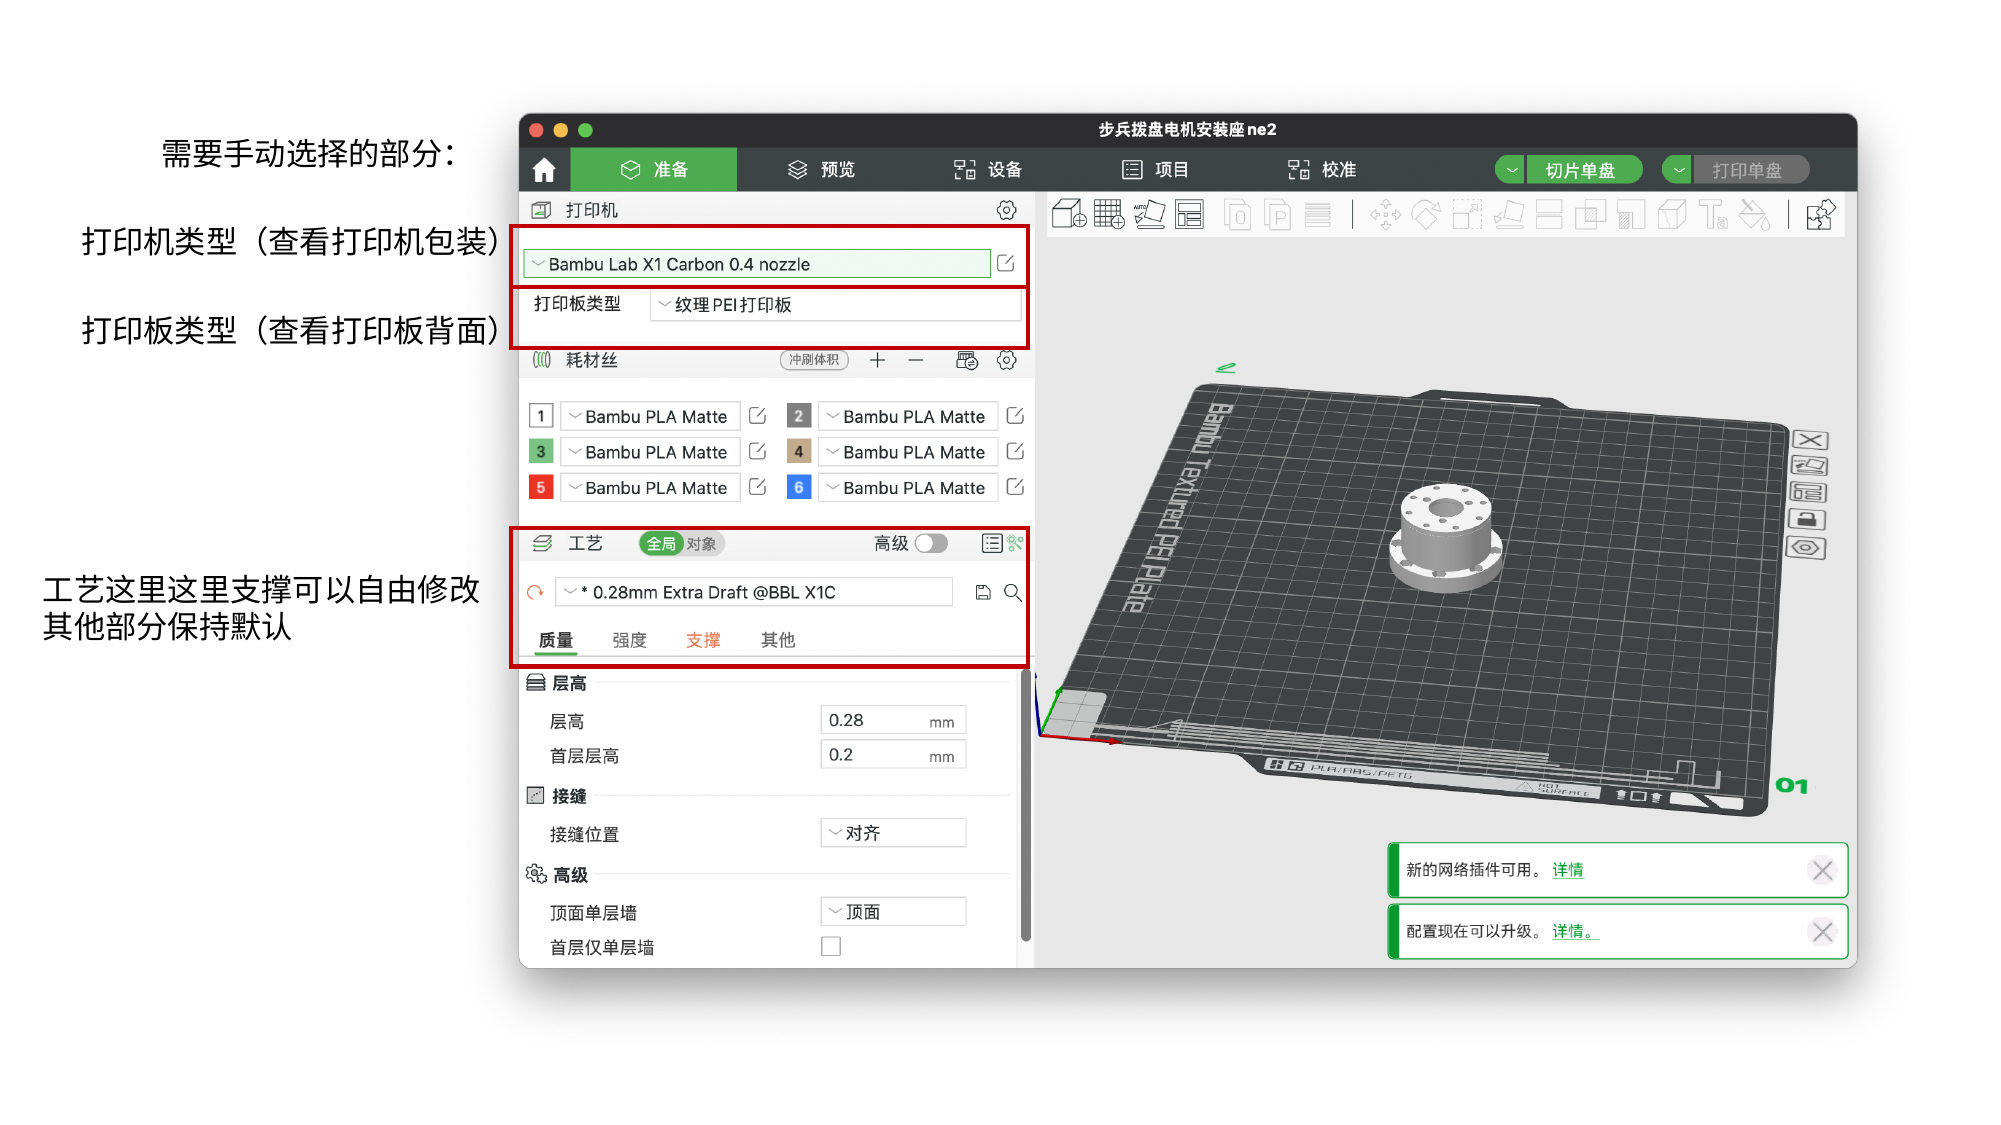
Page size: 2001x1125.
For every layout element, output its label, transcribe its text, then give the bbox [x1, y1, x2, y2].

text_box 需要手动选择的部分： [146, 127, 450, 180]
text_box 打印机类型（查看打印机包装） [66, 214, 450, 267]
picture [450, 66, 1926, 1059]
text_box 工艺这里这里支撑可以自由修改 其他部分保持默认 [28, 562, 450, 653]
text_box 打印板类型（查看打印板背面） [66, 303, 450, 356]
